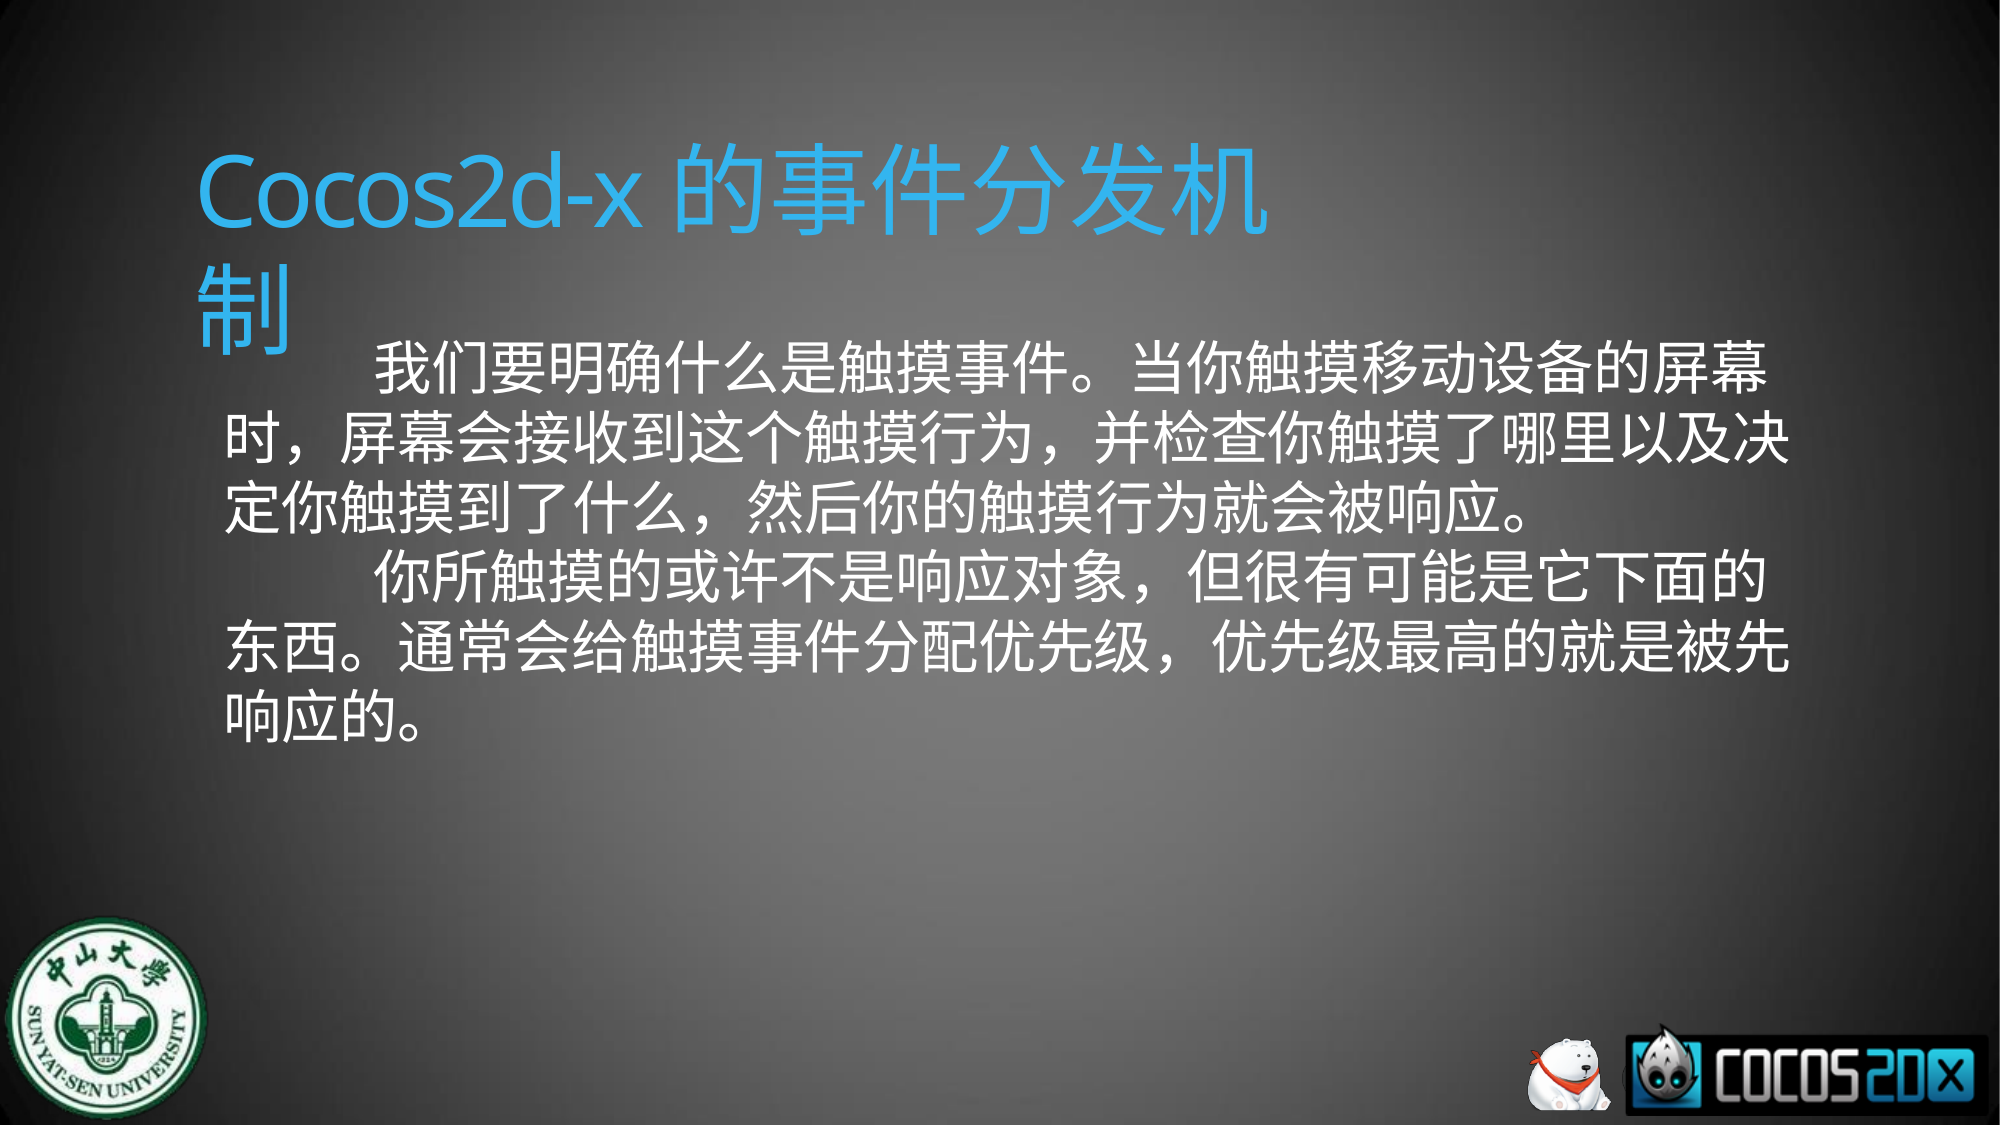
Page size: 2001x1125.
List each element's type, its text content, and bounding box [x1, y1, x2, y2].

text_box 我们要明确什么是触摸事件。当你触摸移动设备的屏幕 时，屏幕会接收到这个触摸行为，并检查你触摸了哪里以及决 定你触摸到了什么，然后你的触摸行为就会被响应。 你所触摸的或许不是响应对象，但很有可能是它下面的 东西。通常会给触摸事件分配优先级，优先级最高的就是被先 响应的。 [221, 328, 1799, 751]
picture [0, 0, 2000, 1125]
title Cocos2d-x的事件分发机制 [192, 125, 1314, 368]
text_box [1519, 1034, 1625, 1115]
text_box [1625, 1023, 1989, 1116]
text_box [0, 905, 260, 1125]
